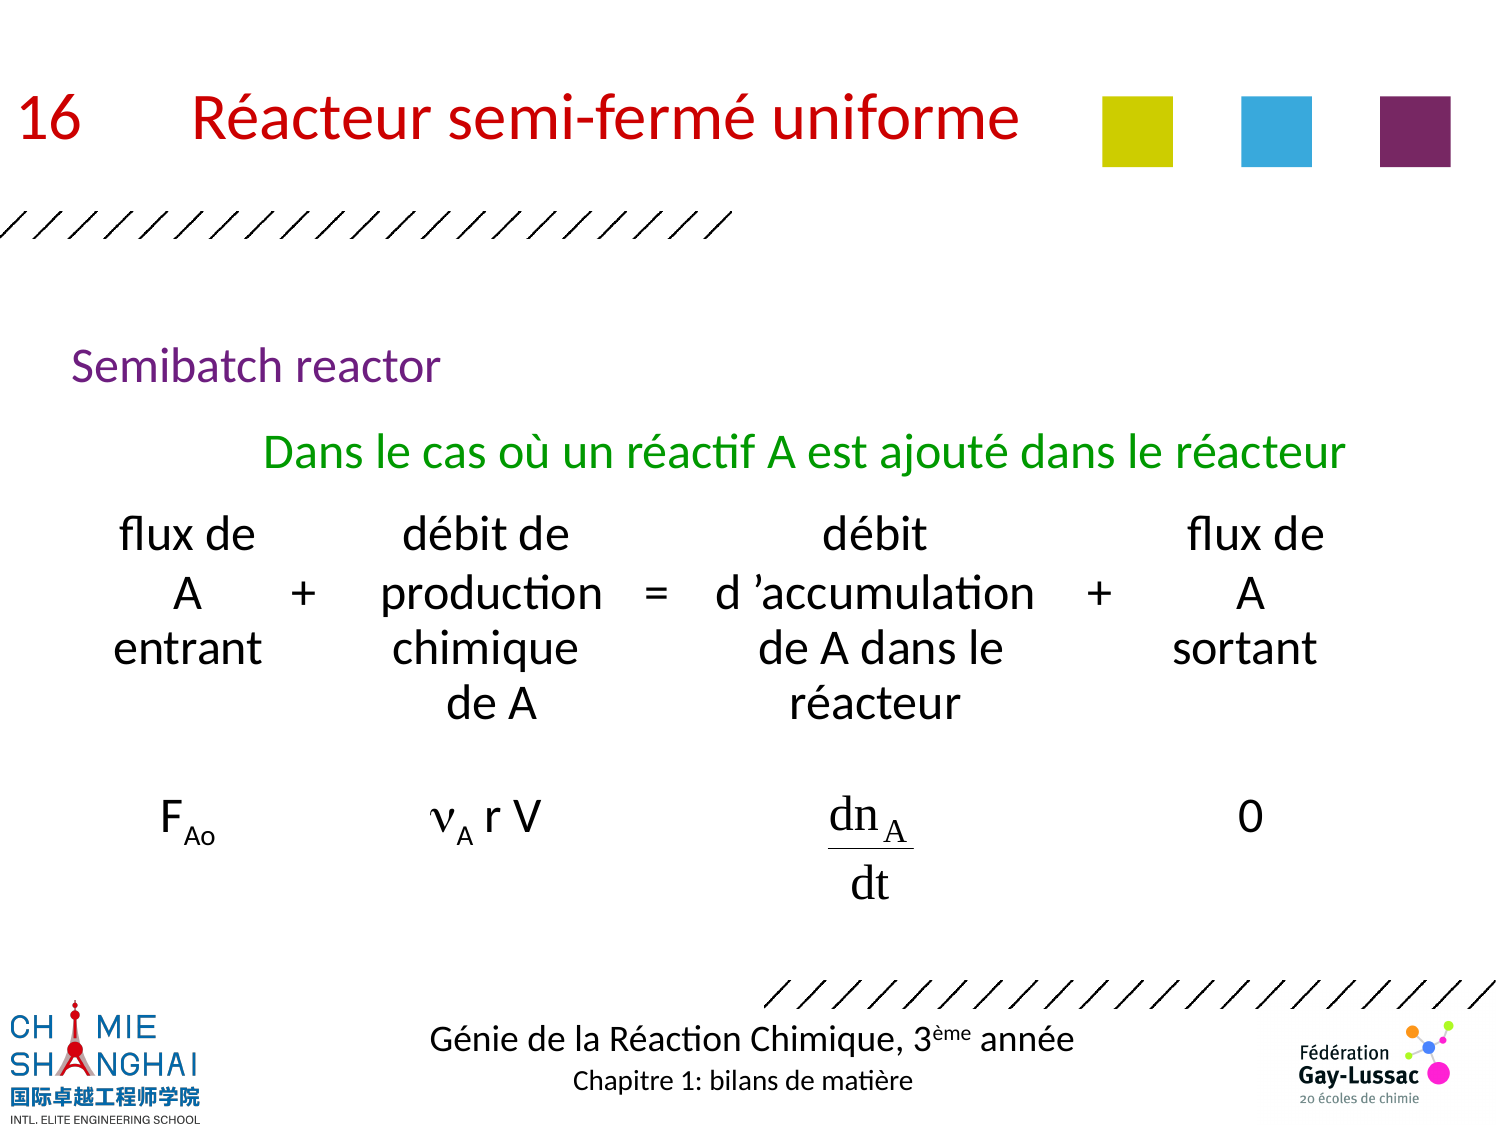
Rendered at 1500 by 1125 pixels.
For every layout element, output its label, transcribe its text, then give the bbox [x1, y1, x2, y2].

picture [11, 1000, 200, 1124]
text_box flux de débit de débit flux de A + production = d ’accumulation + A entrant chimique de A dans le sortant de A réacteur FAo nA r V 0 [85, 492, 1396, 847]
text_box 16 Réacteur semi-fermé uniforme [0, 19, 1275, 207]
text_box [823, 786, 919, 905]
title Semibatch reactor [56, 261, 1332, 450]
picture [0, 211, 732, 239]
picture [764, 980, 1496, 1125]
text_box Dans le cas où un réactif A est ajouté dans le réacteur [248, 411, 1374, 486]
